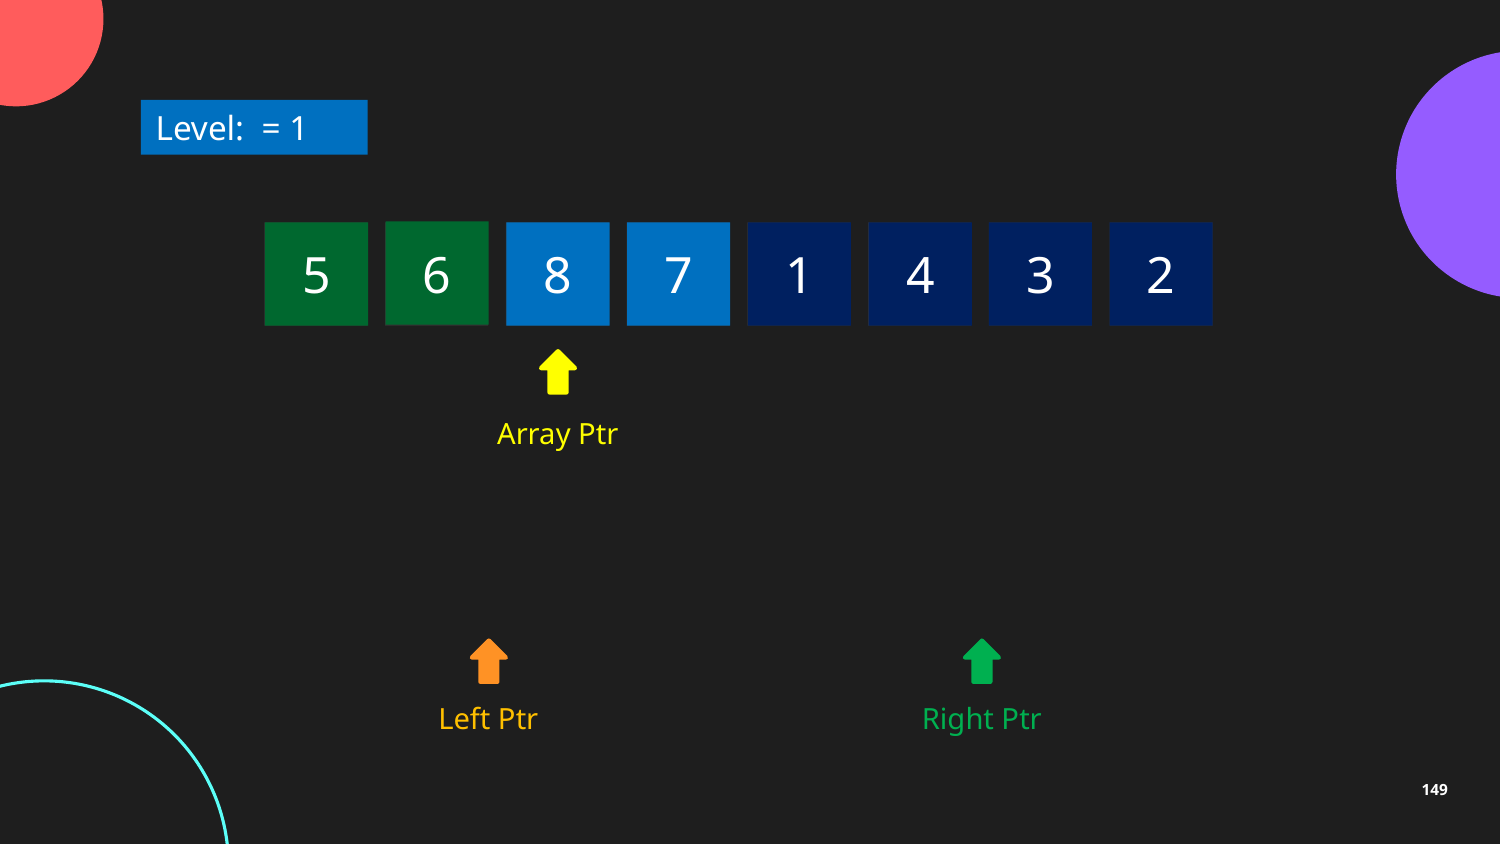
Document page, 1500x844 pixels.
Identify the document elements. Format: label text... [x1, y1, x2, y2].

text_box 8 [504, 220, 612, 328]
text_box Array Ptr [471, 408, 644, 458]
text_box 7 [625, 220, 732, 328]
text_box [962, 638, 1001, 684]
text_box 6 [384, 219, 491, 327]
text_box Left Ptr [413, 692, 563, 743]
slide_number 149 [1389, 764, 1480, 816]
text_box 1 [746, 220, 853, 328]
text_box 4 [867, 220, 974, 328]
text_box [539, 349, 577, 395]
text_box [469, 638, 508, 684]
text_box Right Ptr [903, 692, 1060, 743]
text_box 5 [263, 220, 370, 328]
text_box 2 [1107, 220, 1215, 328]
text_box 3 [987, 220, 1094, 328]
